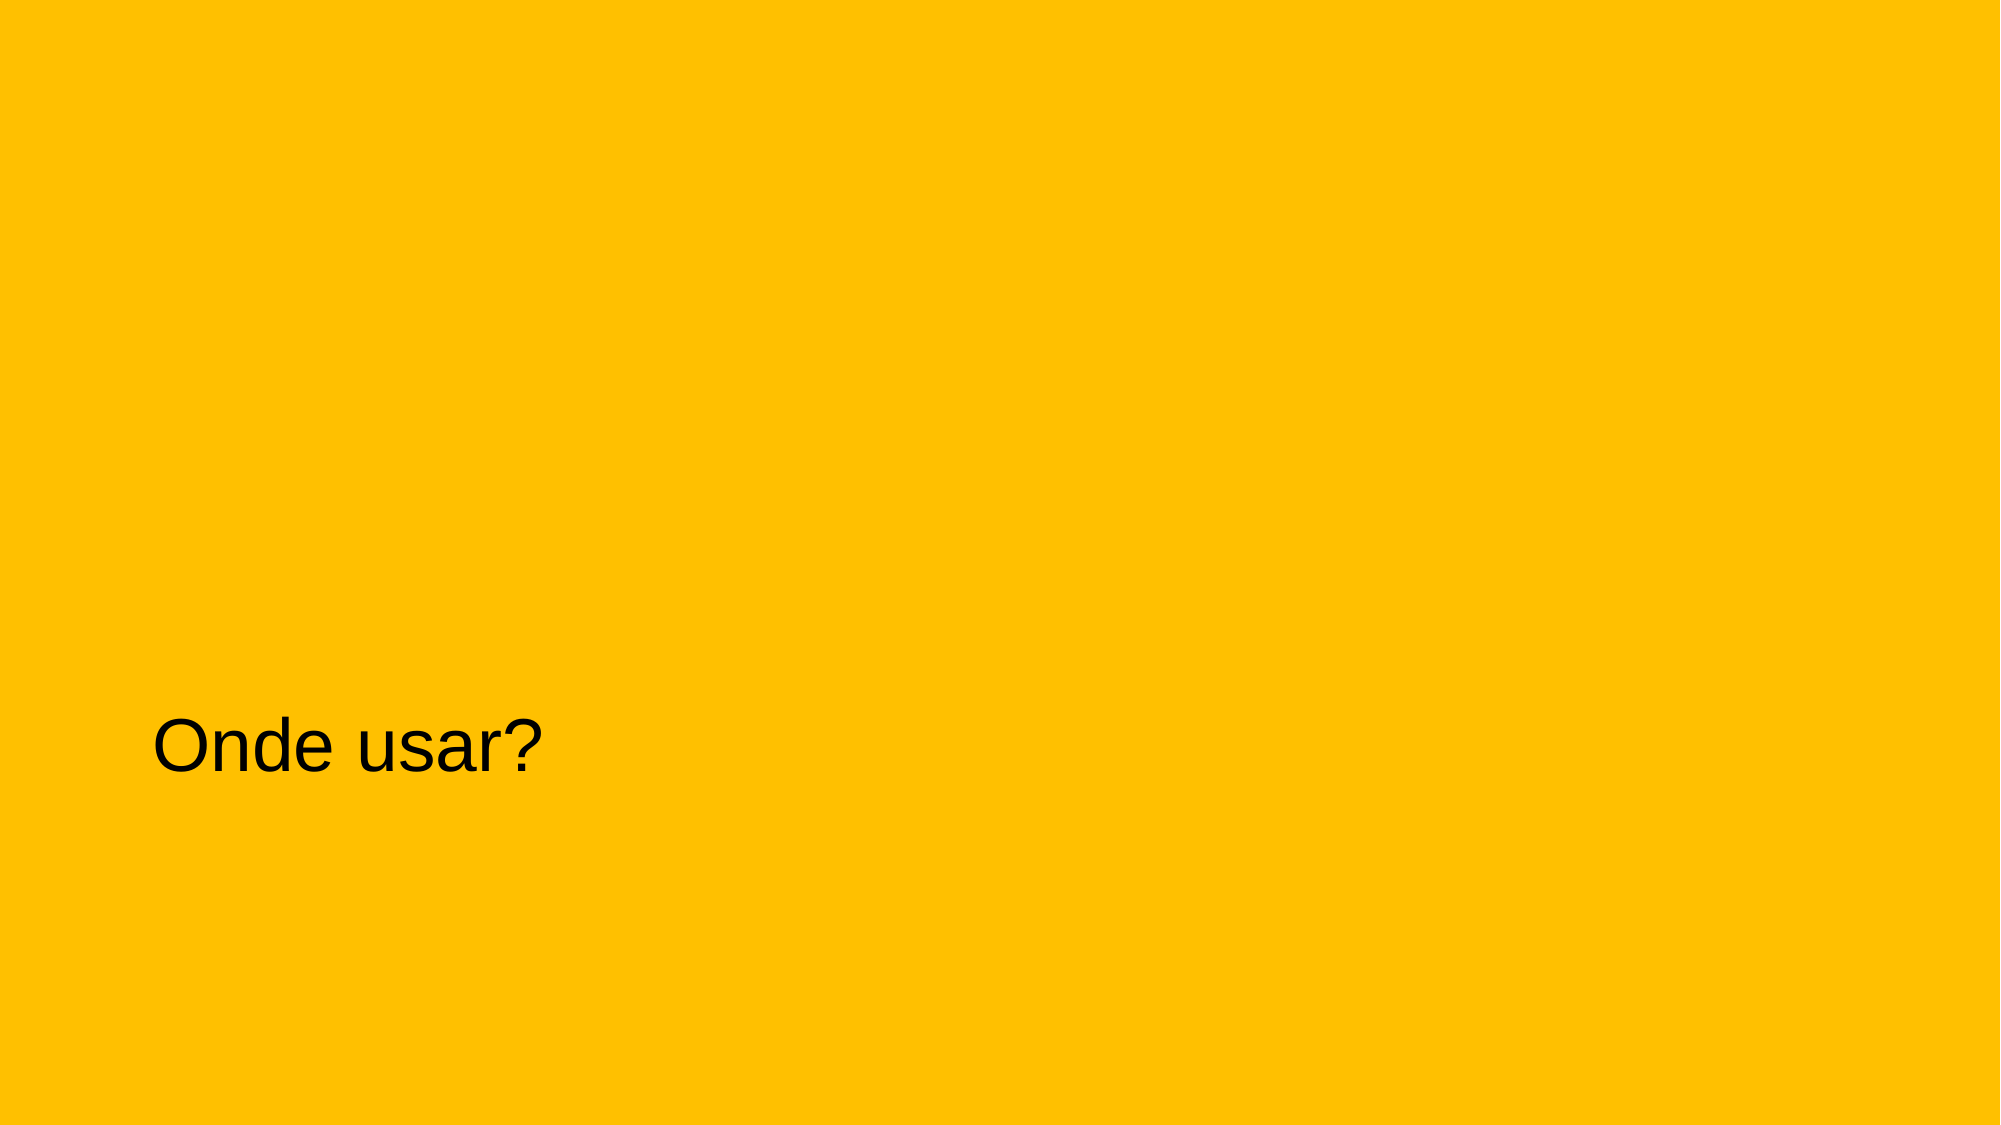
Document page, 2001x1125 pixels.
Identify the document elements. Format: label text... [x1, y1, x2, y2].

text_box Onde usar? [137, 184, 1863, 794]
